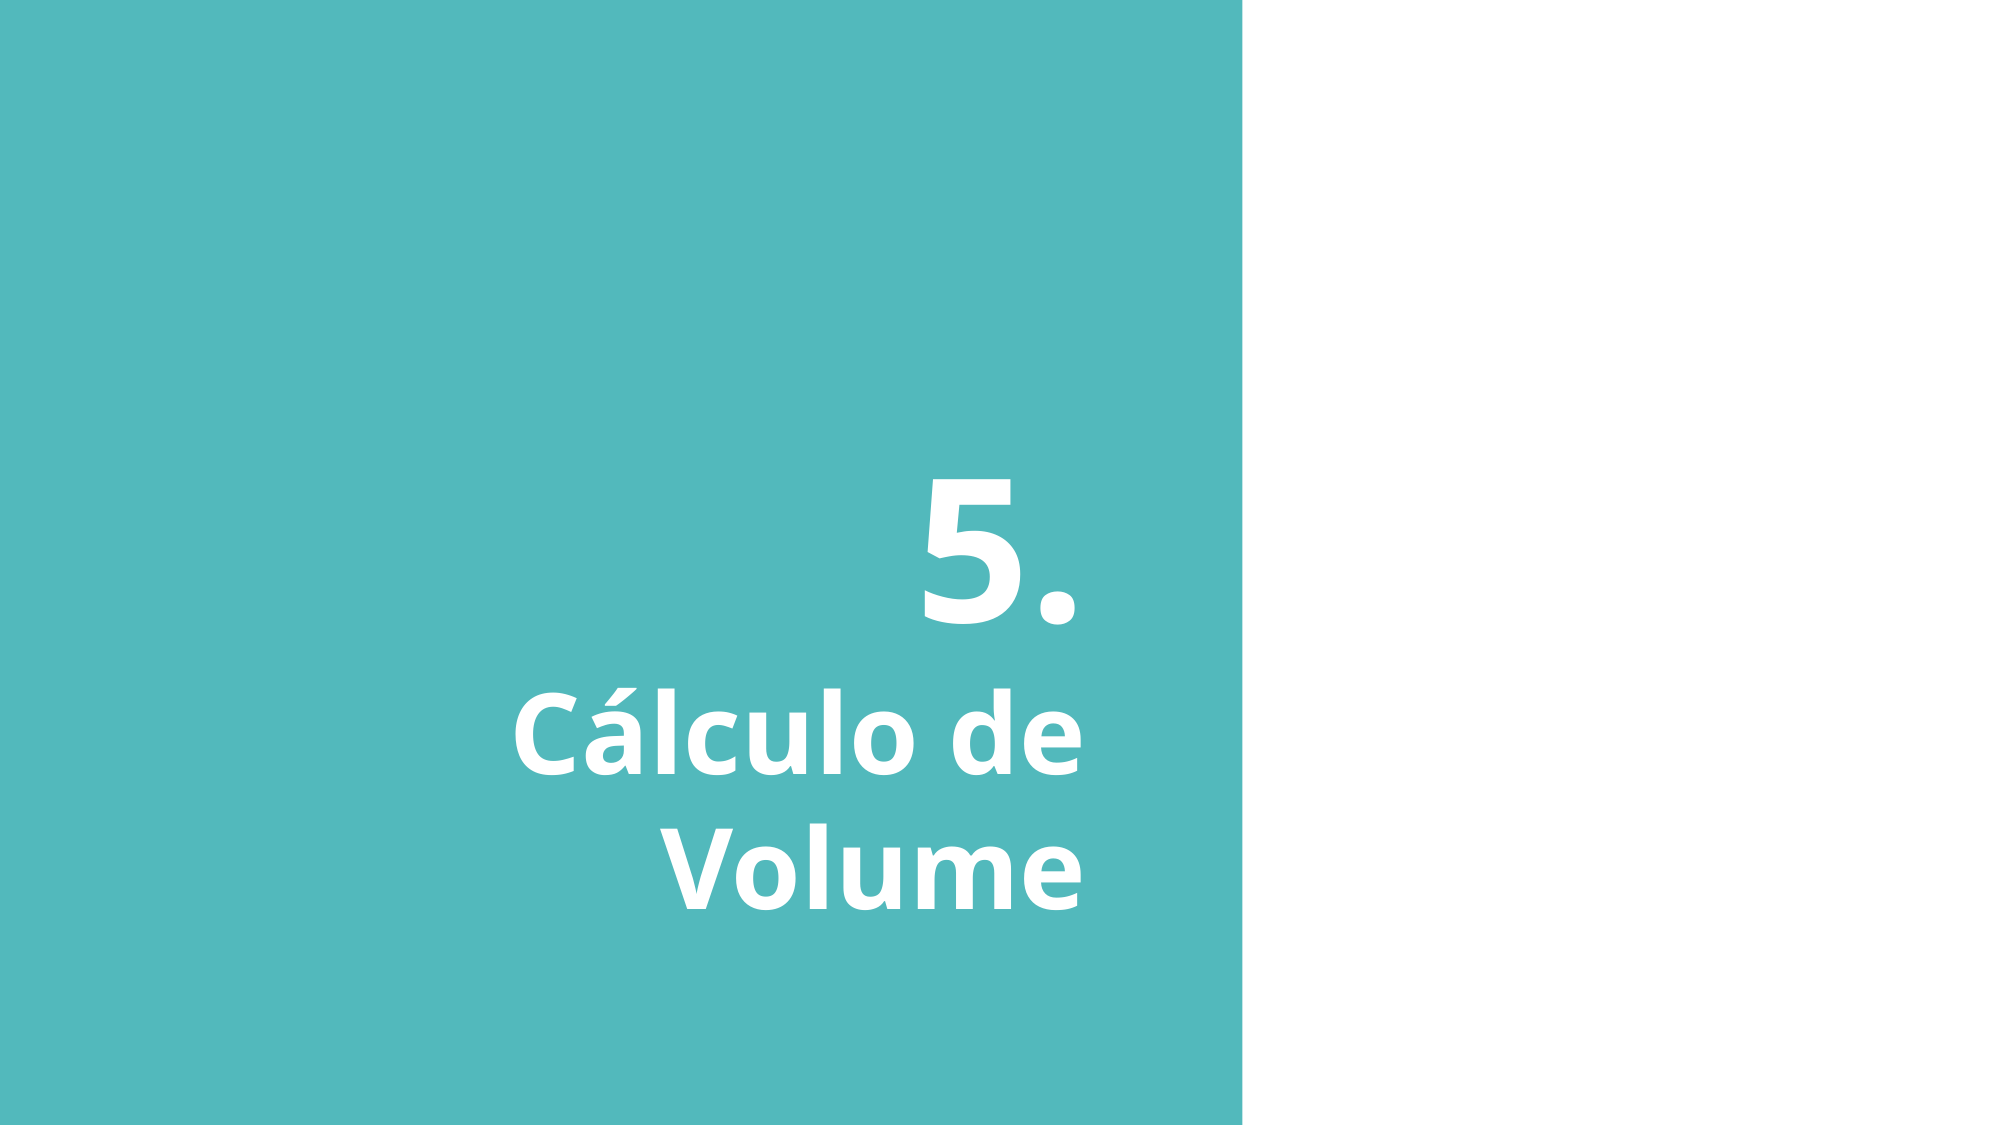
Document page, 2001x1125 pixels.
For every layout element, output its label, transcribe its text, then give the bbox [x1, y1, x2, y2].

title 5. Cálculo de Volume [184, 633, 1102, 948]
